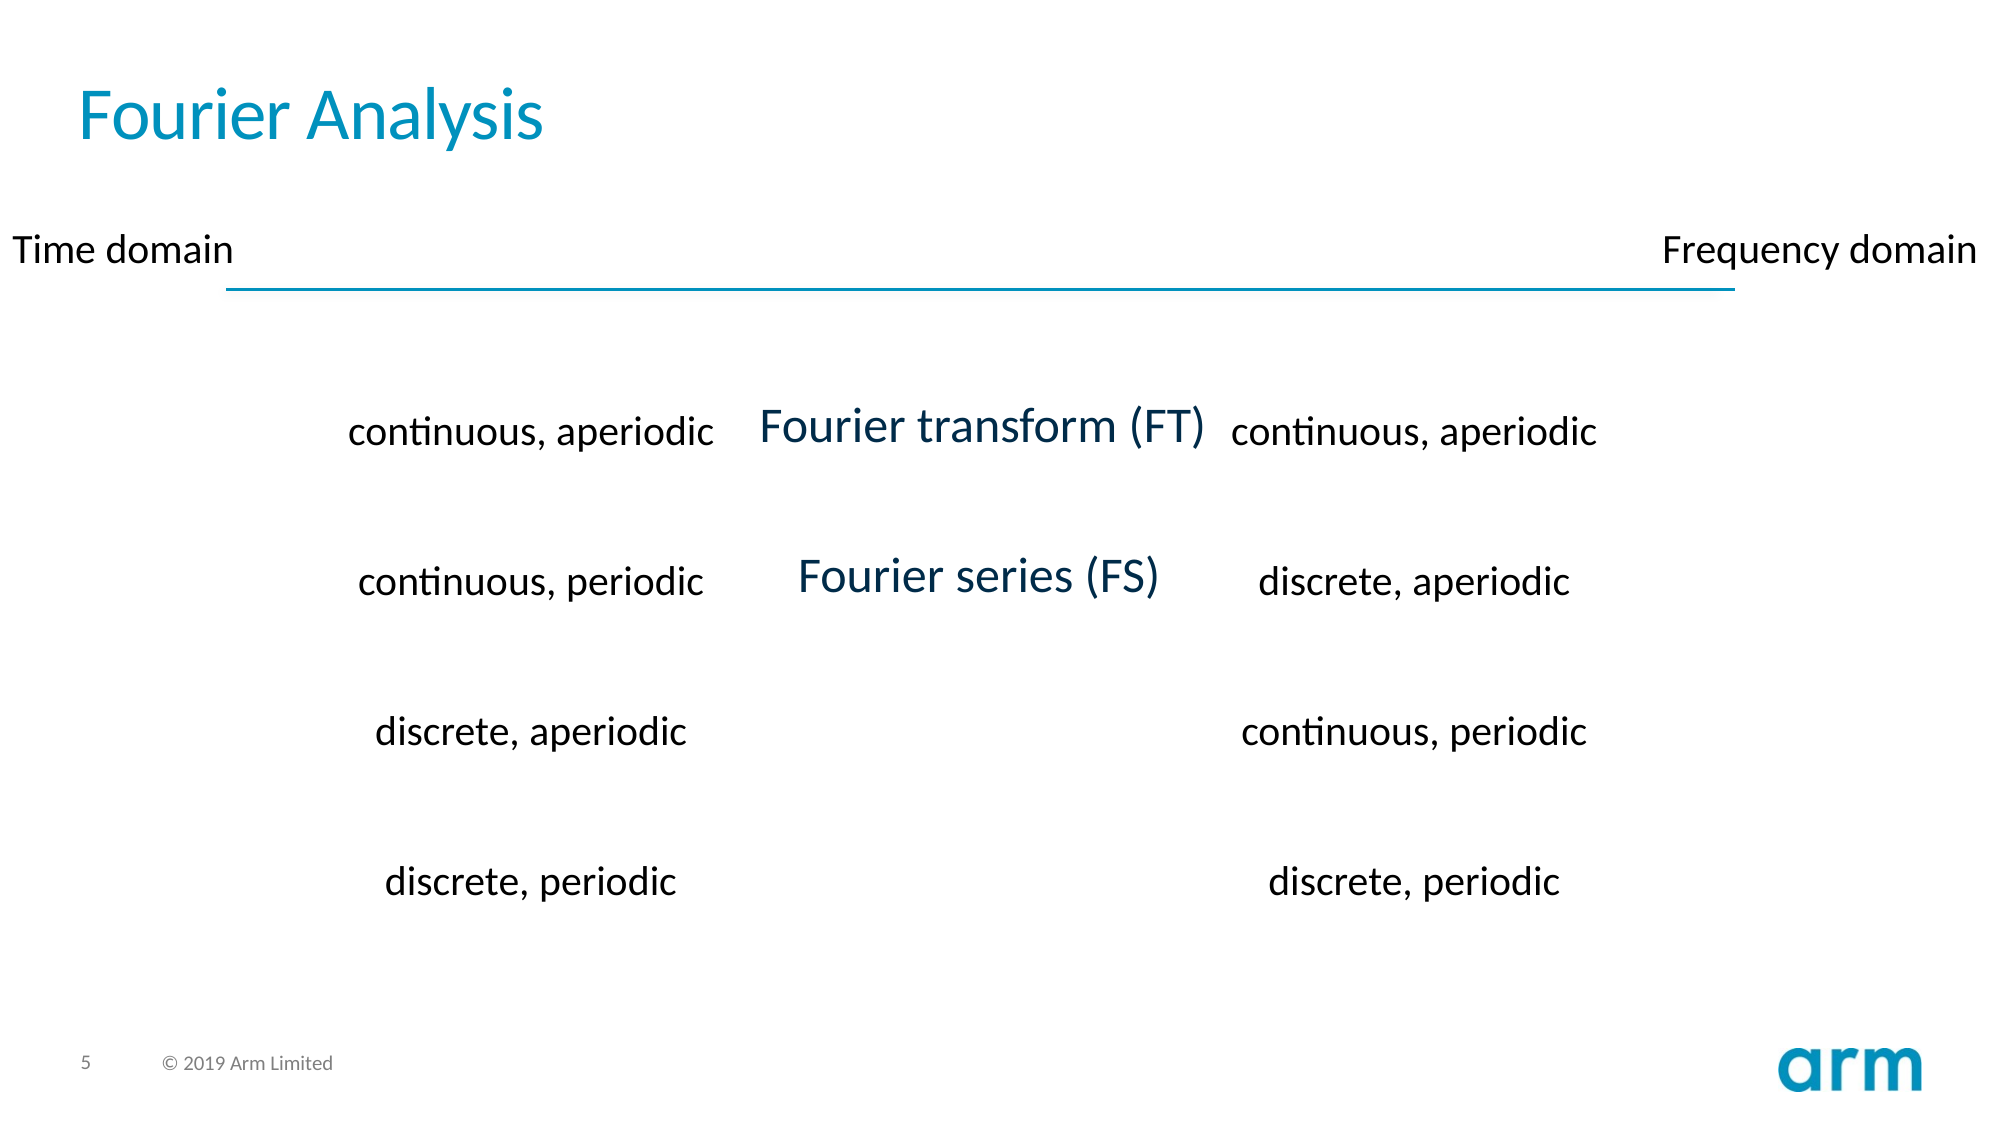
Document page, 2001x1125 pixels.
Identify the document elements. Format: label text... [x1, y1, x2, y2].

picture [1778, 1072, 1794, 1092]
text_box continuous, aperiodic continuous, periodic discrete, aperiodic discrete, periodic [333, 371, 730, 911]
picture [1911, 1048, 1922, 1062]
picture [1788, 1056, 1812, 1083]
picture [1889, 1048, 1903, 1053]
text_box continuous, aperiodic discrete, aperiodic continuous, periodic discrete, periodic [1216, 371, 1613, 911]
text_box Fourier transform (FT) [744, 385, 1222, 460]
title Fourier Analysis [78, 78, 1922, 186]
picture [1803, 1048, 1922, 1092]
text_box Time domain Frequency domain [0, 214, 1993, 280]
picture [1778, 1048, 1794, 1067]
text_box Fourier series (FS) [783, 534, 1176, 610]
